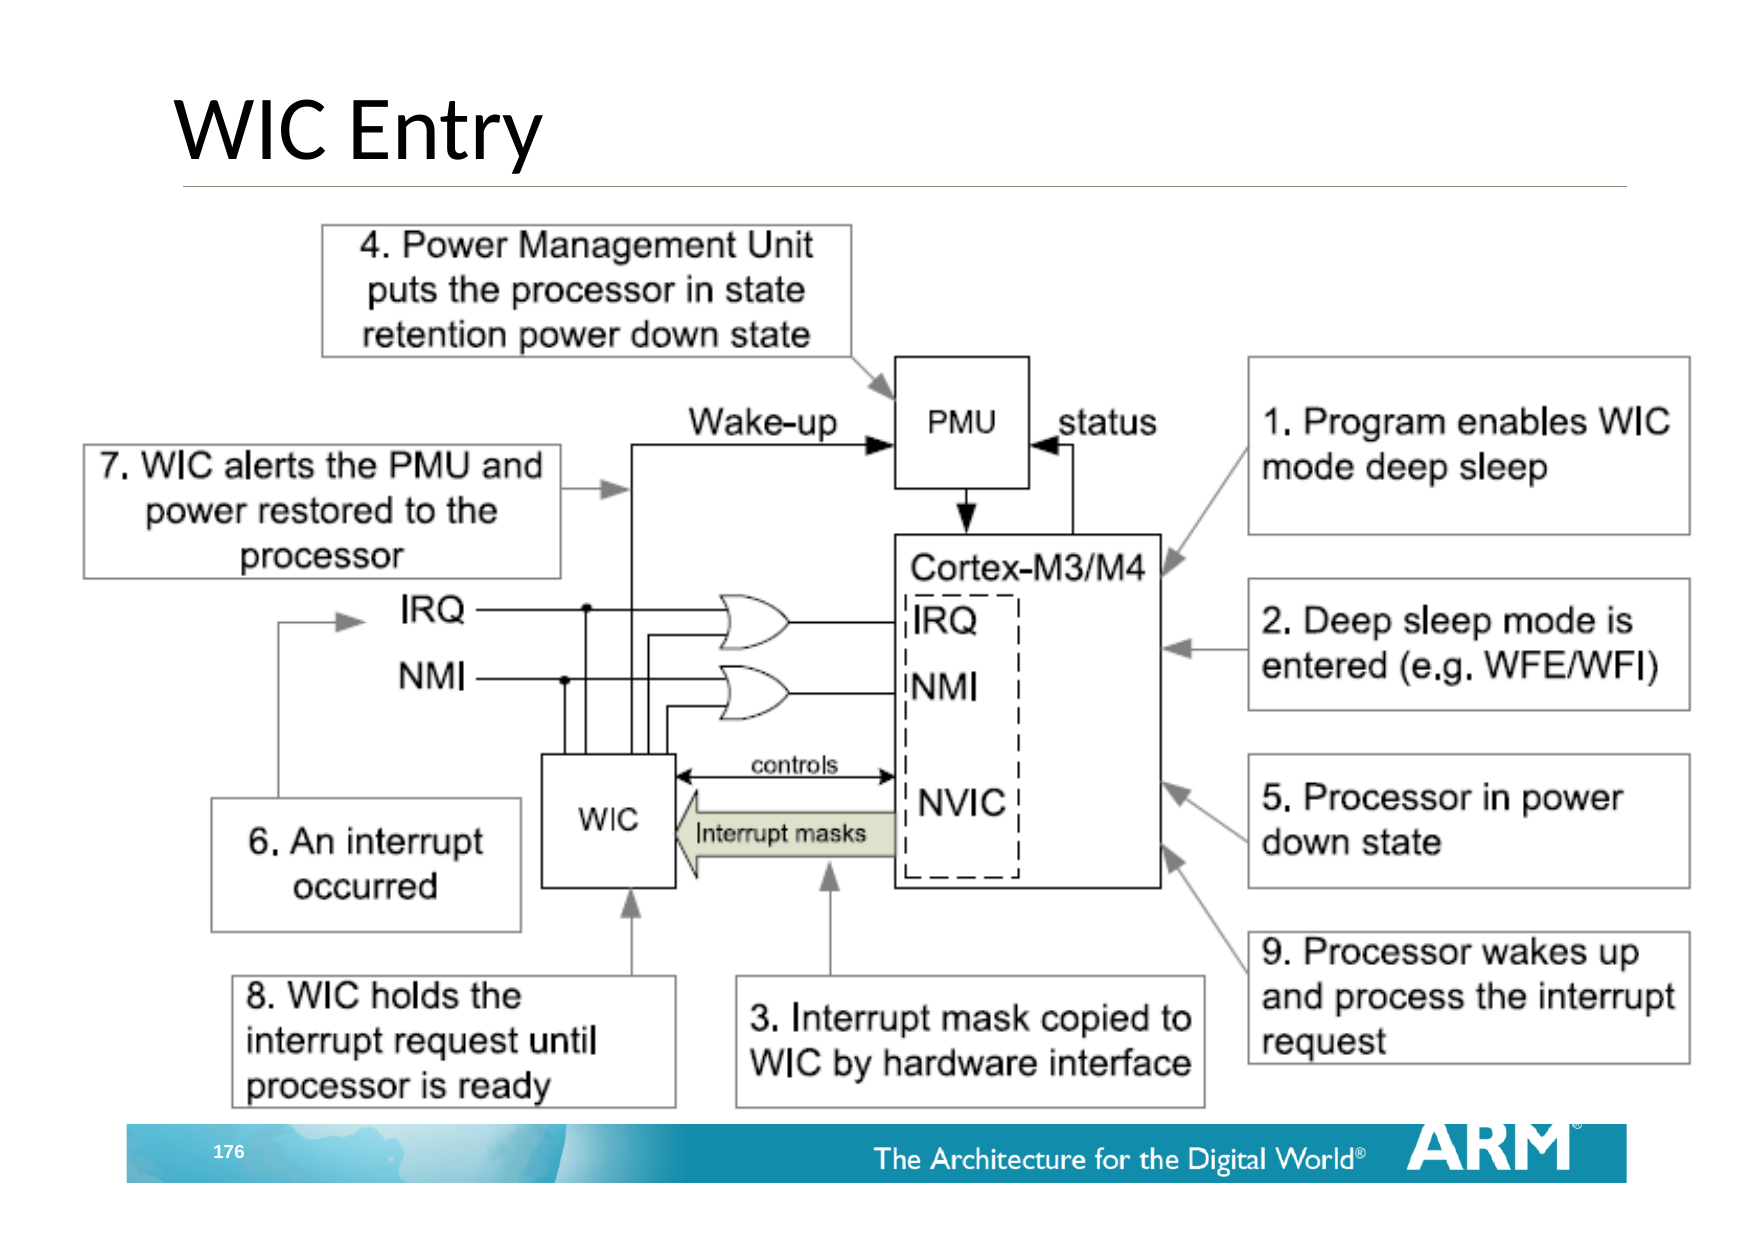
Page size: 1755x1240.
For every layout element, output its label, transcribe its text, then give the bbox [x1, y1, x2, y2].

title WIC Entry [173, 80, 1581, 172]
picture [27, 187, 1727, 1183]
slide_number 176 [198, 1139, 287, 1187]
